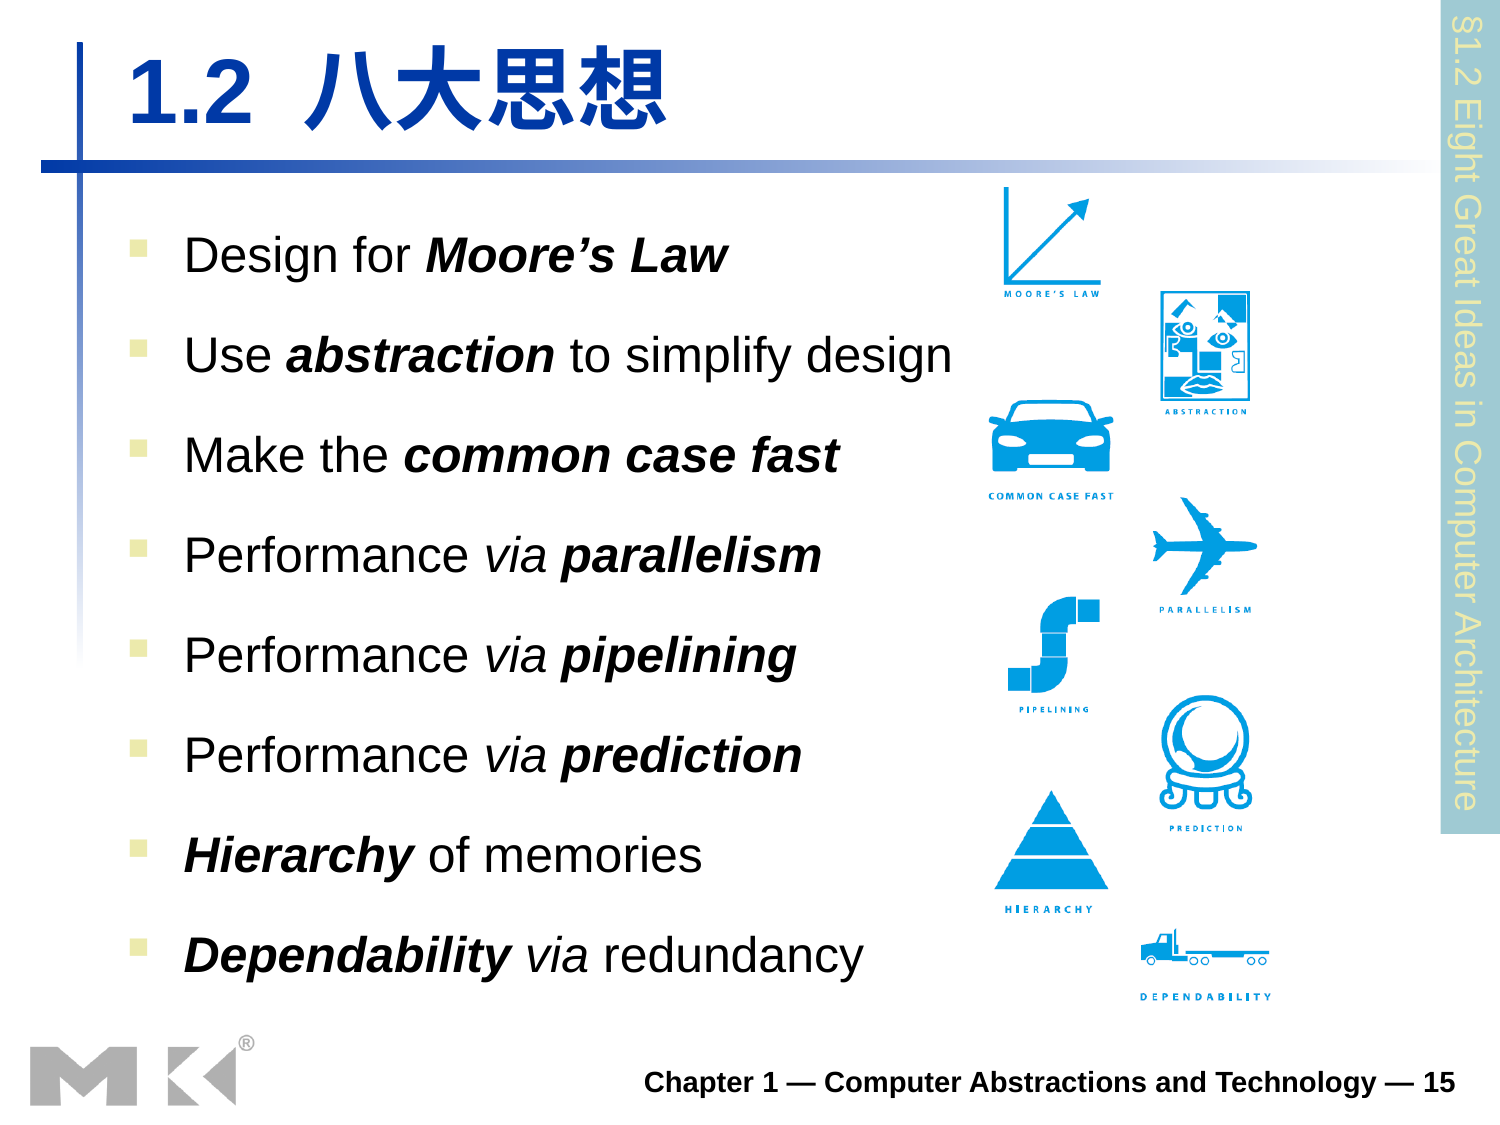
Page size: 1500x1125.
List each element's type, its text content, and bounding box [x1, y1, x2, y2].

picture [1157, 288, 1253, 419]
title 1.2 八大思想 [111, 0, 1440, 150]
text_box IF [612, 161, 617, 173]
text_box [436, 161, 440, 173]
picture [29, 1034, 255, 1106]
picture [997, 182, 1105, 303]
text_box Di [793, 161, 797, 173]
picture [985, 788, 1116, 919]
text_box §1.2 Eight Great Ideas in Computer Architecture [1440, 0, 1500, 834]
list Design for Moore’s Law Use abstraction to simplify design Make the common case fast Performance via parallelism Performance via pipelining Performance via prediction Hierarchy of memories Dependability via redundancy [111, 184, 1470, 1024]
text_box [722, 161, 726, 173]
picture [1127, 916, 1280, 1014]
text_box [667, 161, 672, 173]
picture [1145, 491, 1264, 618]
text_box Di [815, 161, 819, 173]
footer Chapter 1 — Computer Abstractions and Technology — 15 [277, 1046, 1471, 1106]
picture [979, 391, 1122, 506]
picture [993, 589, 1109, 721]
picture [1147, 688, 1262, 837]
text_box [700, 161, 706, 173]
